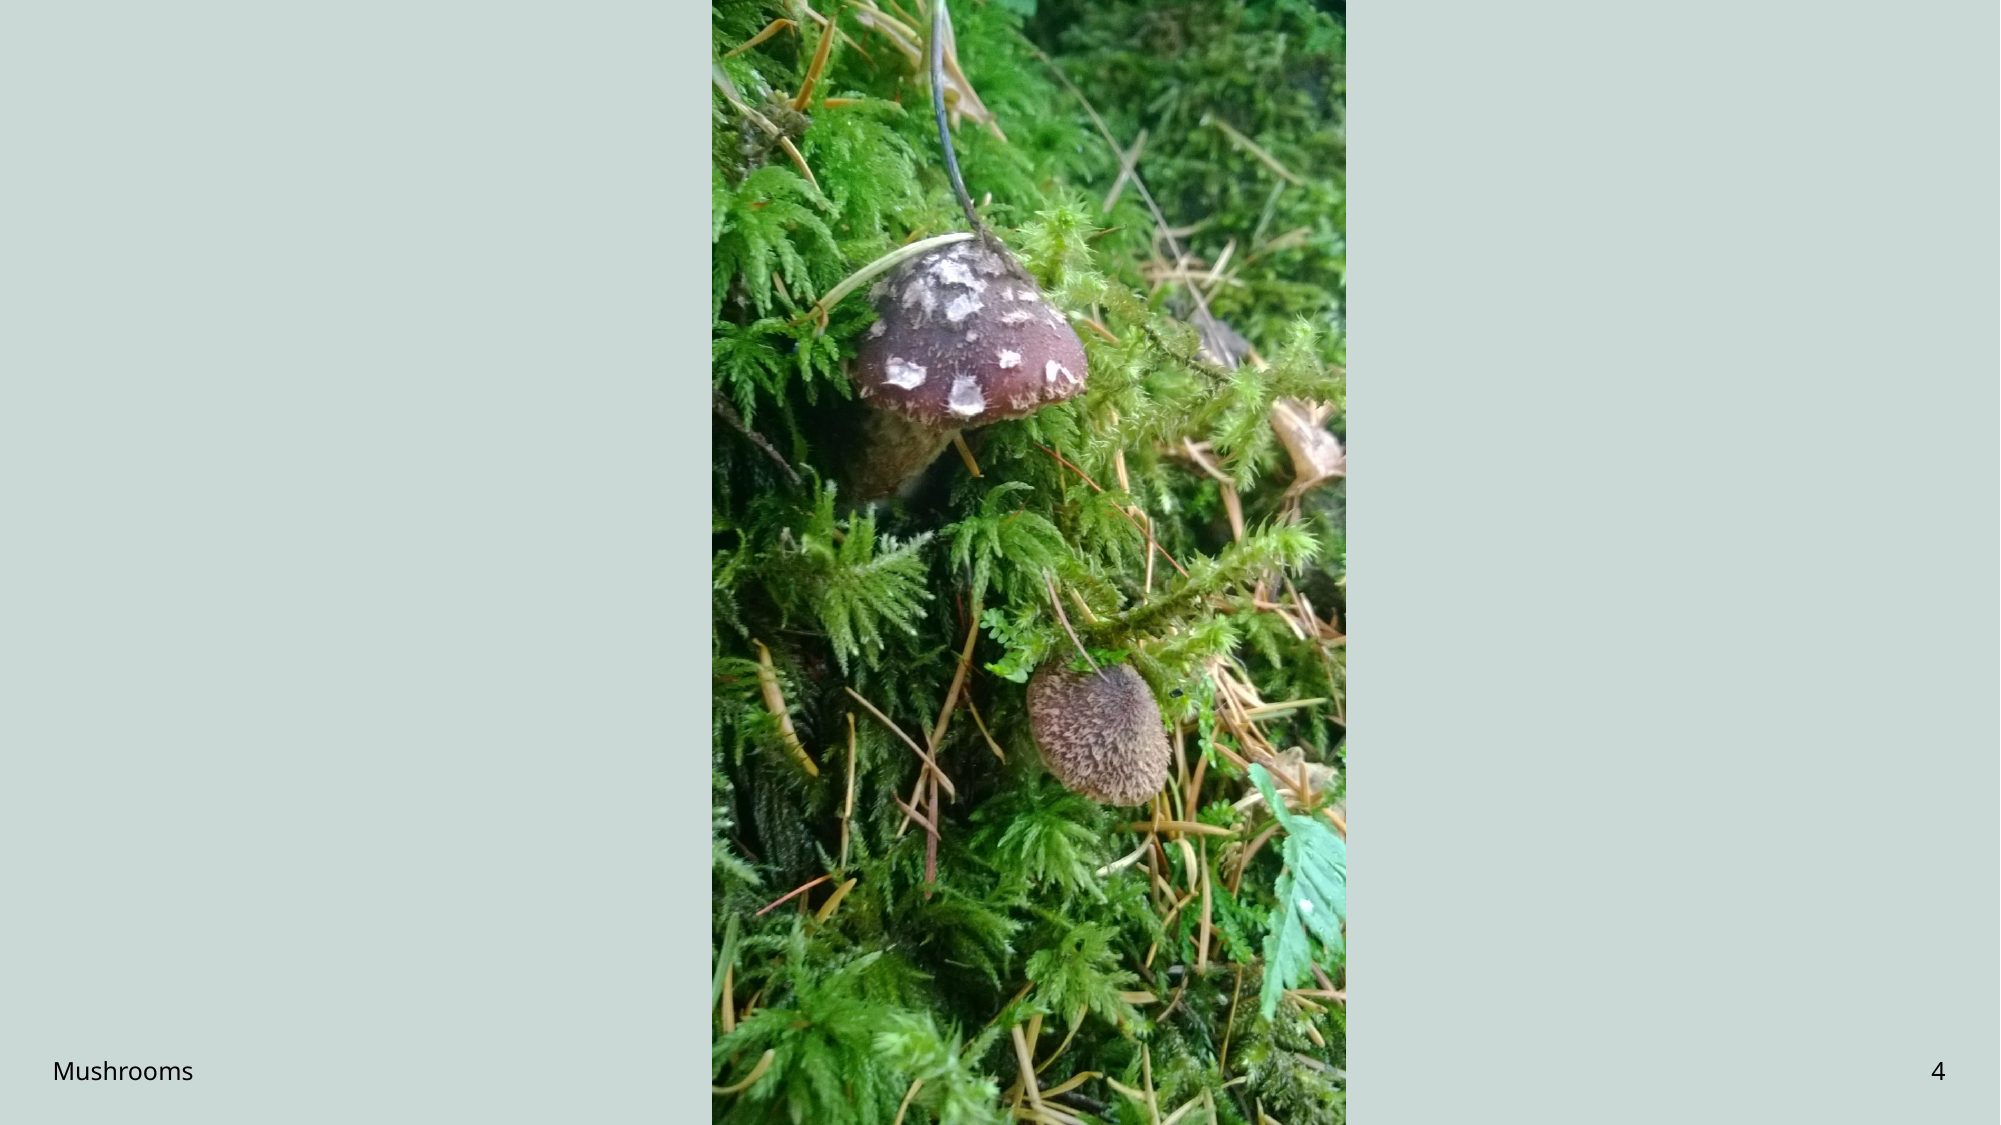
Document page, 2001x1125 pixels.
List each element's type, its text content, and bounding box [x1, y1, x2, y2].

picture [712, 0, 1346, 1125]
footer Mushrooms [37, 1042, 712, 1103]
slide_number 4 [1510, 1042, 1961, 1103]
